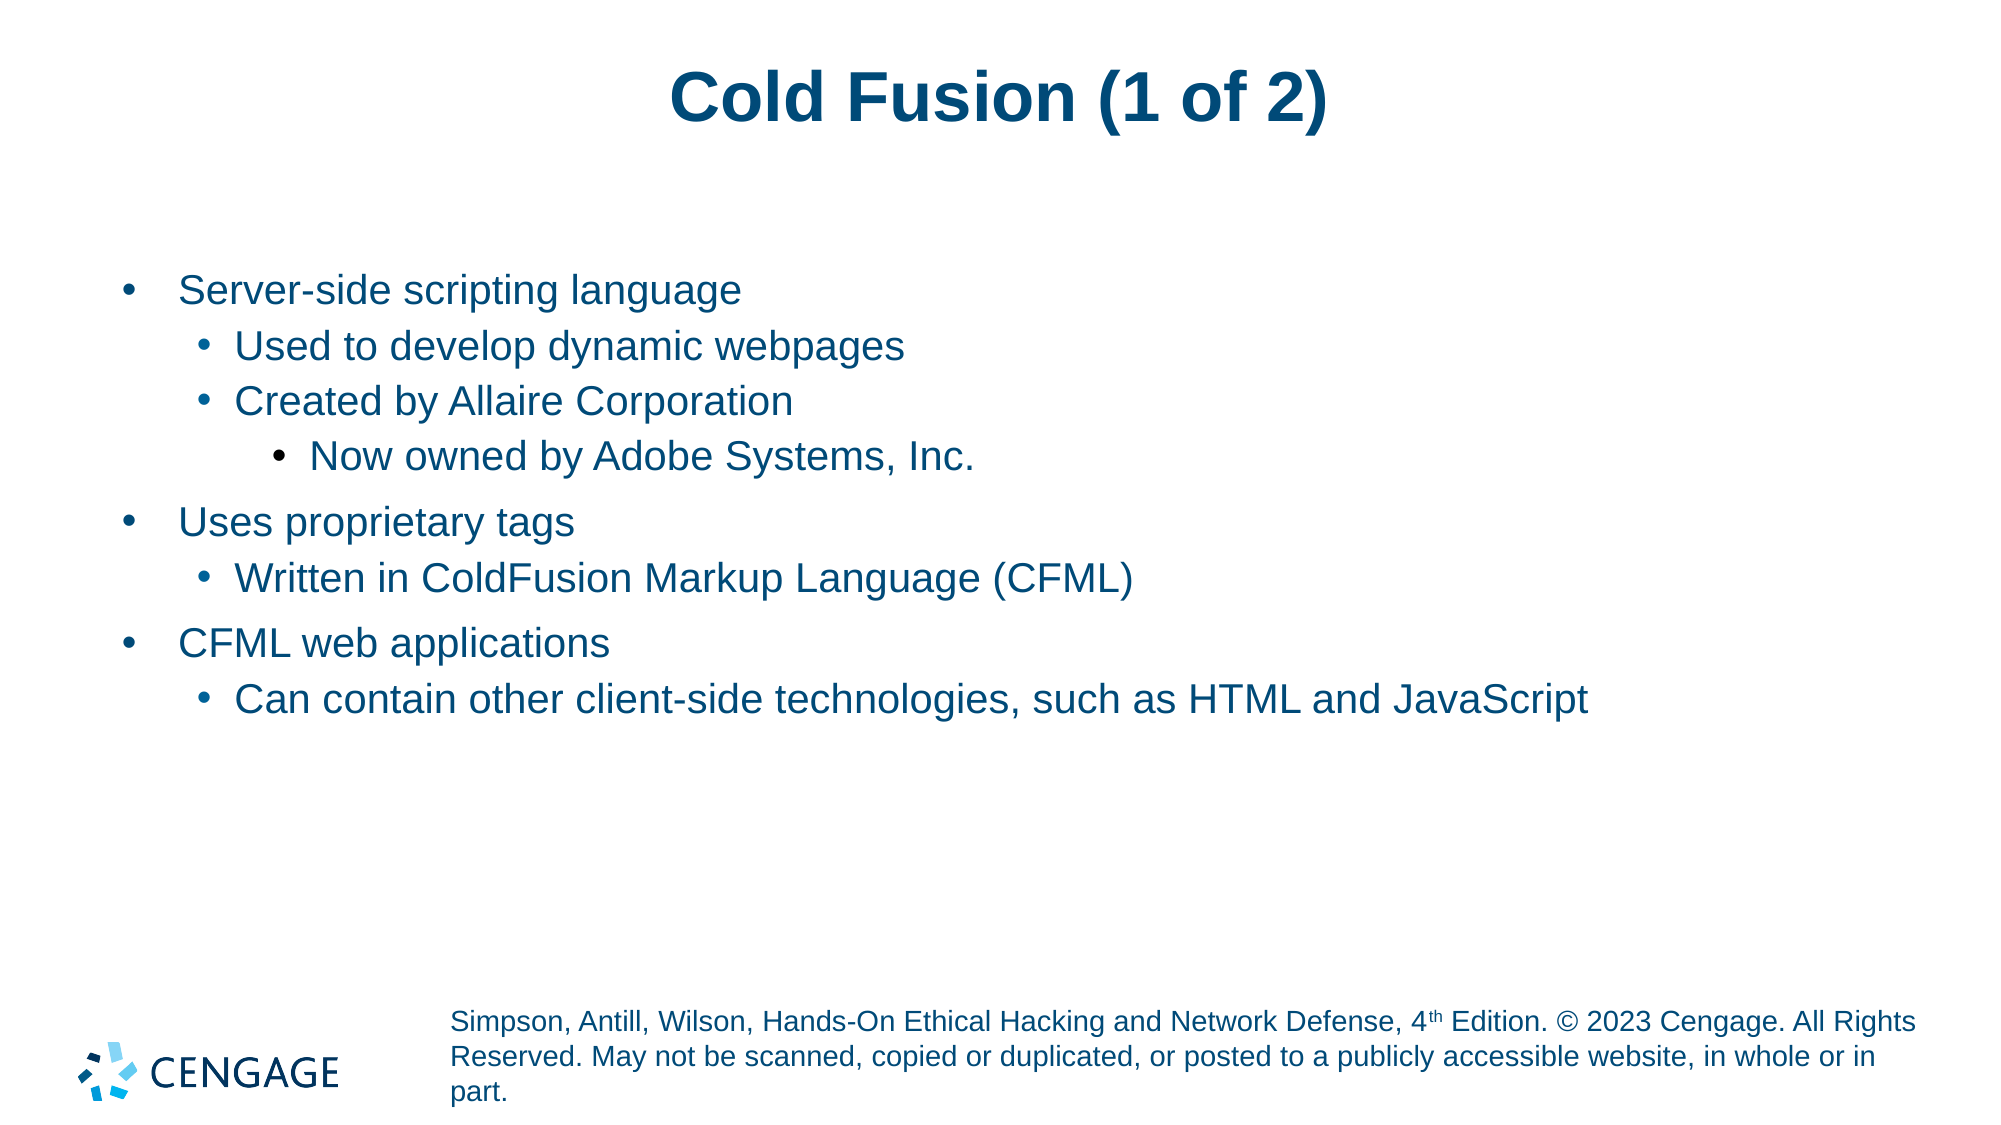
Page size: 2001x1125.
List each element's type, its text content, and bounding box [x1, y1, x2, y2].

picture [78, 1042, 338, 1101]
list Server-side scripting language Used to develop dynamic webpages Created by Allaire Corporation Now owned by Adobe Systems, Inc. Uses proprietary tags Written in ColdFusion Markup Language (CFML) CFML web applications Can contain other client-side technologies, such as HTML and JavaScript [121, 268, 1880, 990]
title Cold Fusion (1 of 2) [137, 59, 1863, 171]
